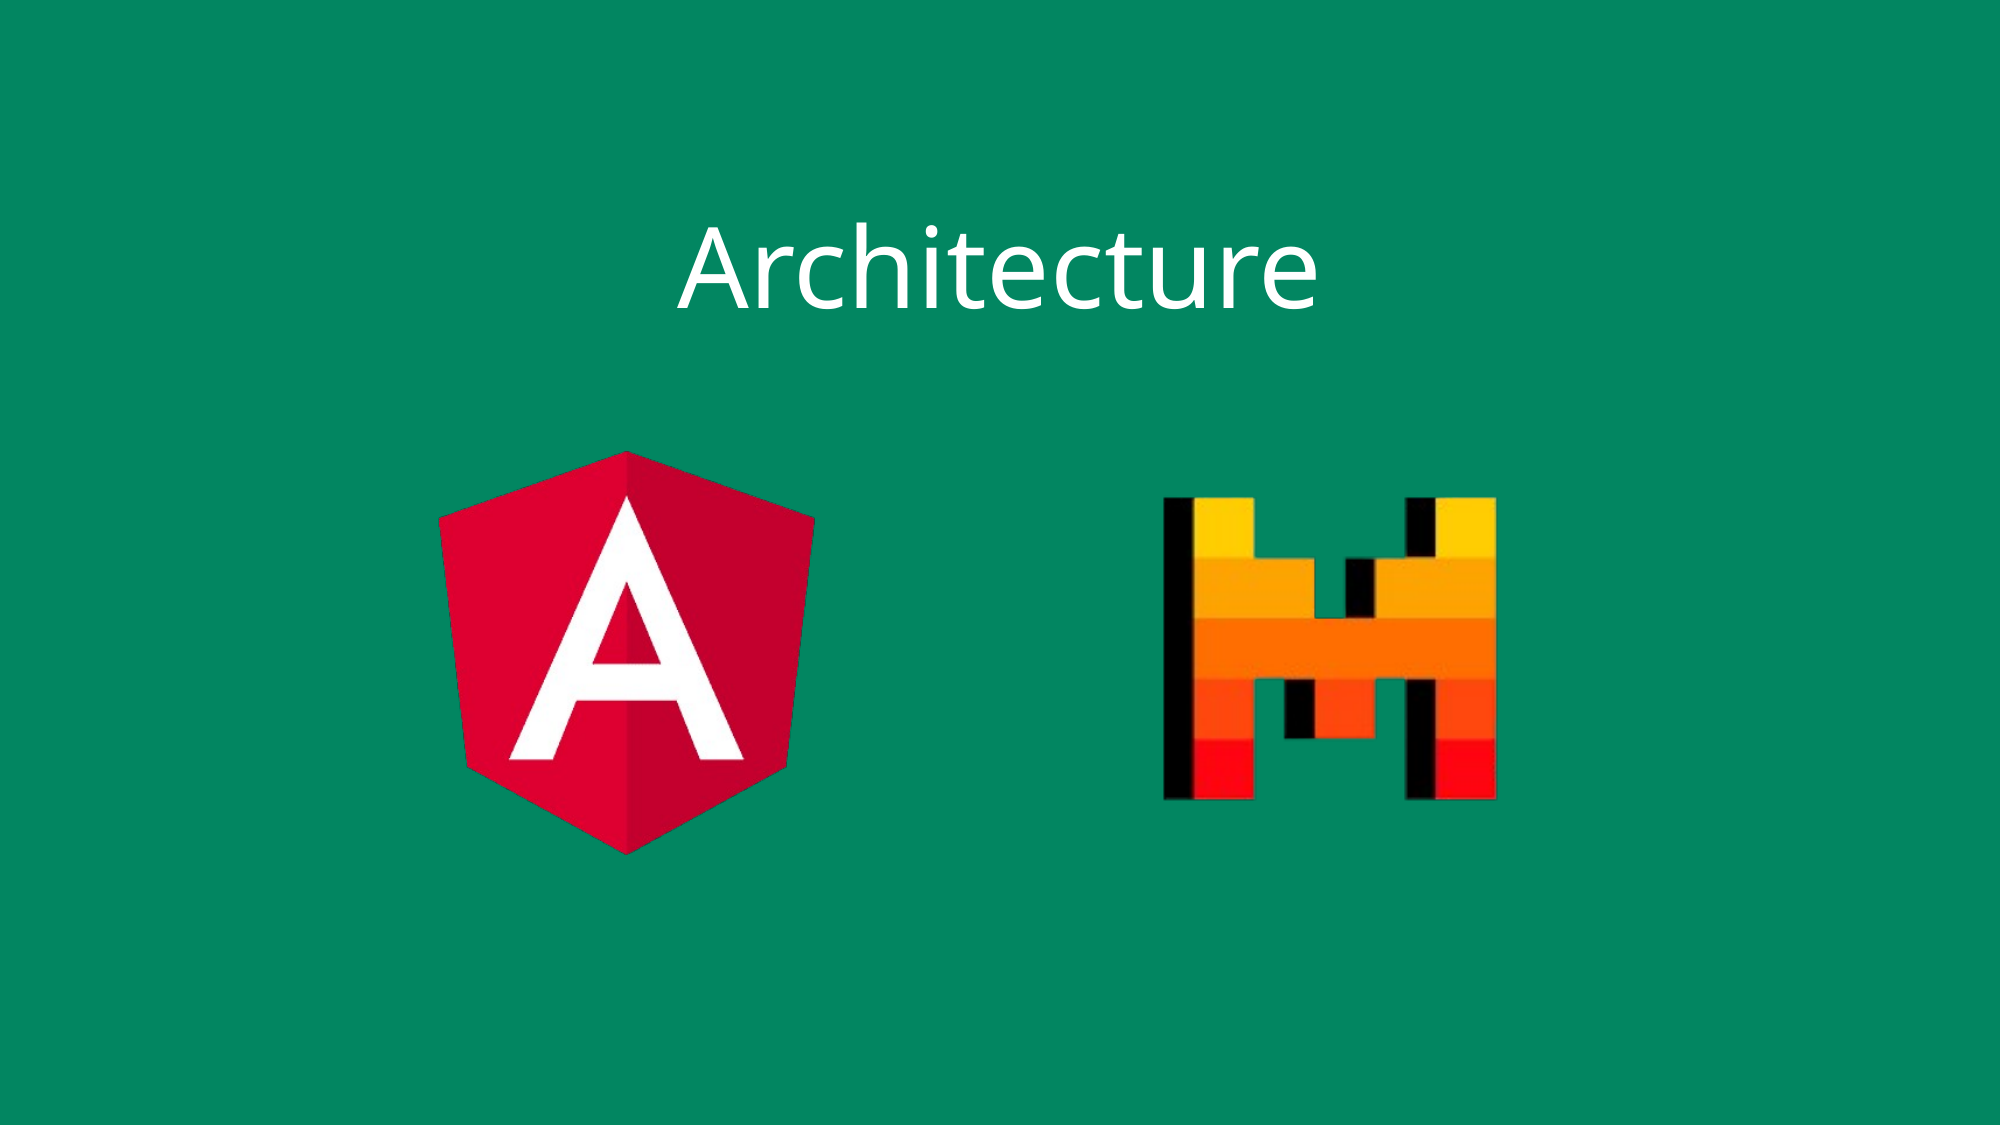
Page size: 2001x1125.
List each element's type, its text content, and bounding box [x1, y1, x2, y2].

picture [999, 436, 1663, 863]
picture [417, 442, 838, 862]
text_box Architecture [525, 154, 1475, 341]
